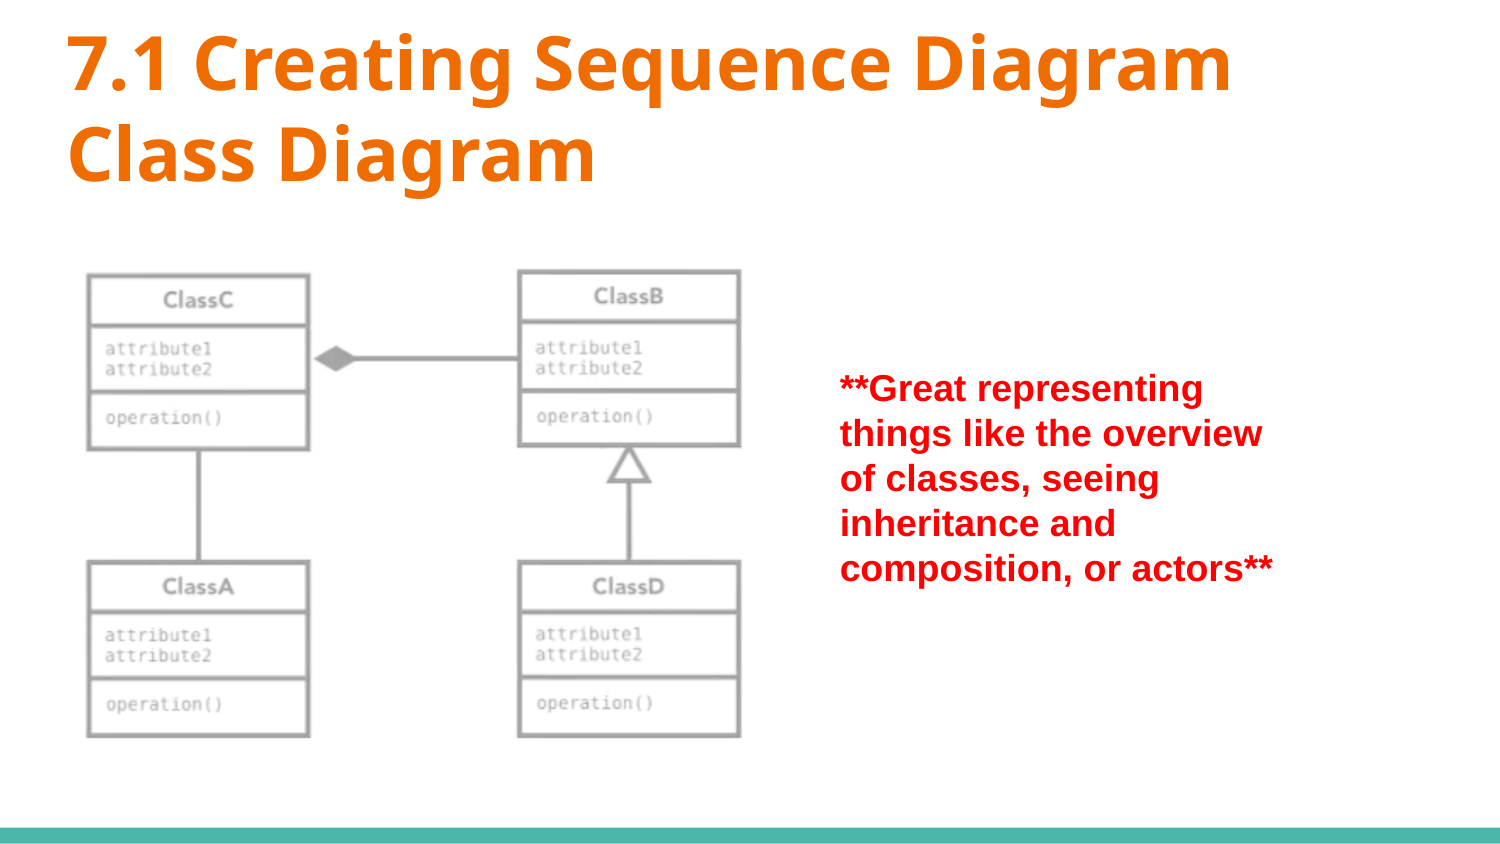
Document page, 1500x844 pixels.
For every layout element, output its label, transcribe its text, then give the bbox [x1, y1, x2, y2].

title Class Diagram [51, 116, 1449, 208]
picture [50, 221, 792, 810]
title 7.1 Creating Sequence Diagram [51, 0, 1449, 116]
text_box **Great representing things like the overview of classes, seeing inheritance and composition, or actors** [824, 349, 1305, 629]
